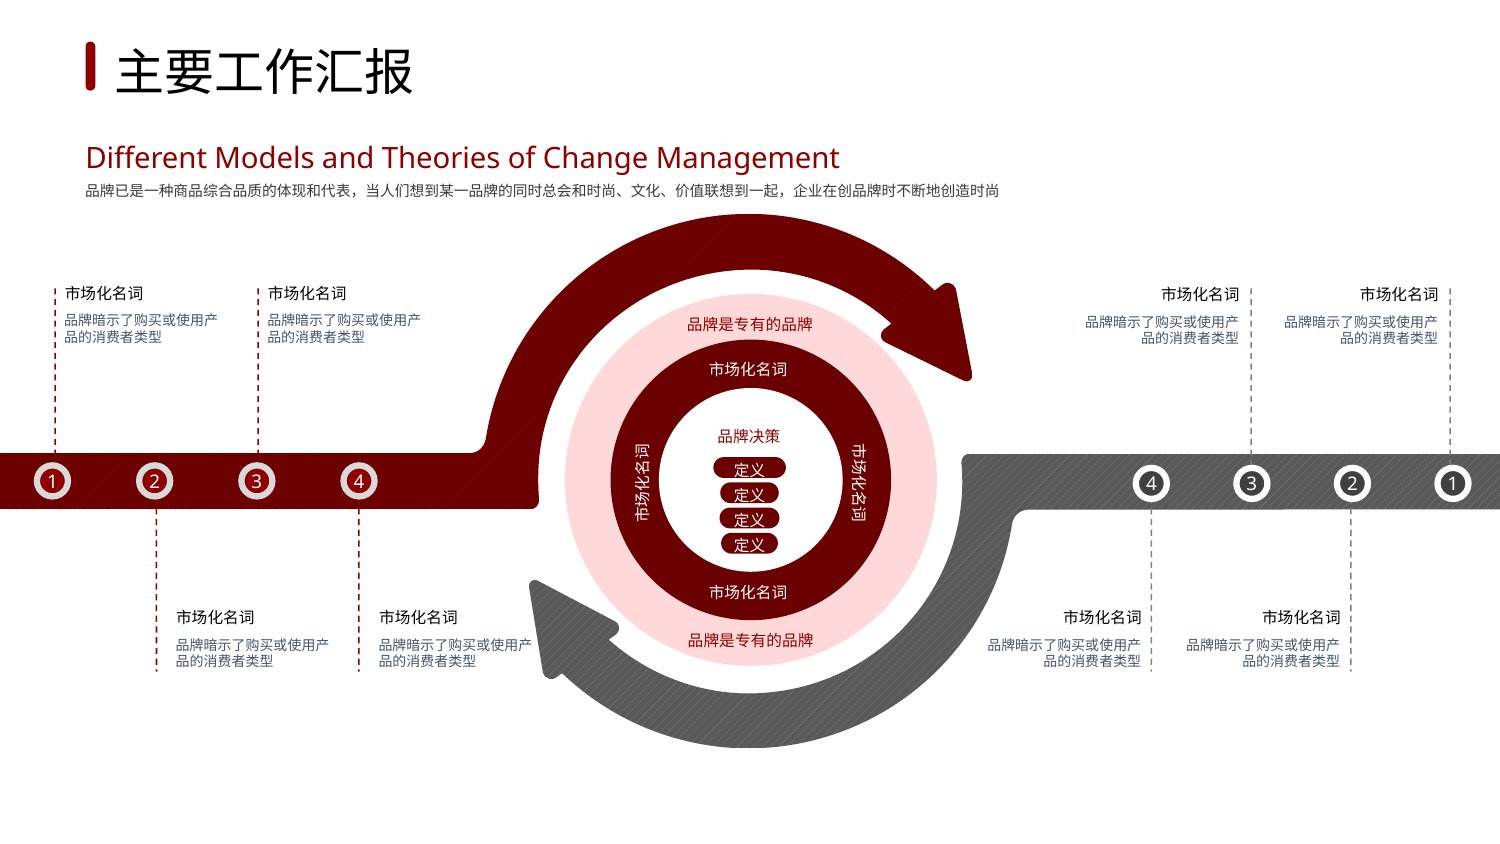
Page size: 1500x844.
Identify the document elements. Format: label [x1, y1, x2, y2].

text_box [1081, 282, 1243, 351]
text_box [1182, 605, 1344, 674]
text_box [1280, 282, 1442, 351]
text_box [0, 213, 1500, 749]
text_box [84, 40, 97, 92]
text_box [100, 32, 430, 108]
text_box [82, 135, 1134, 202]
